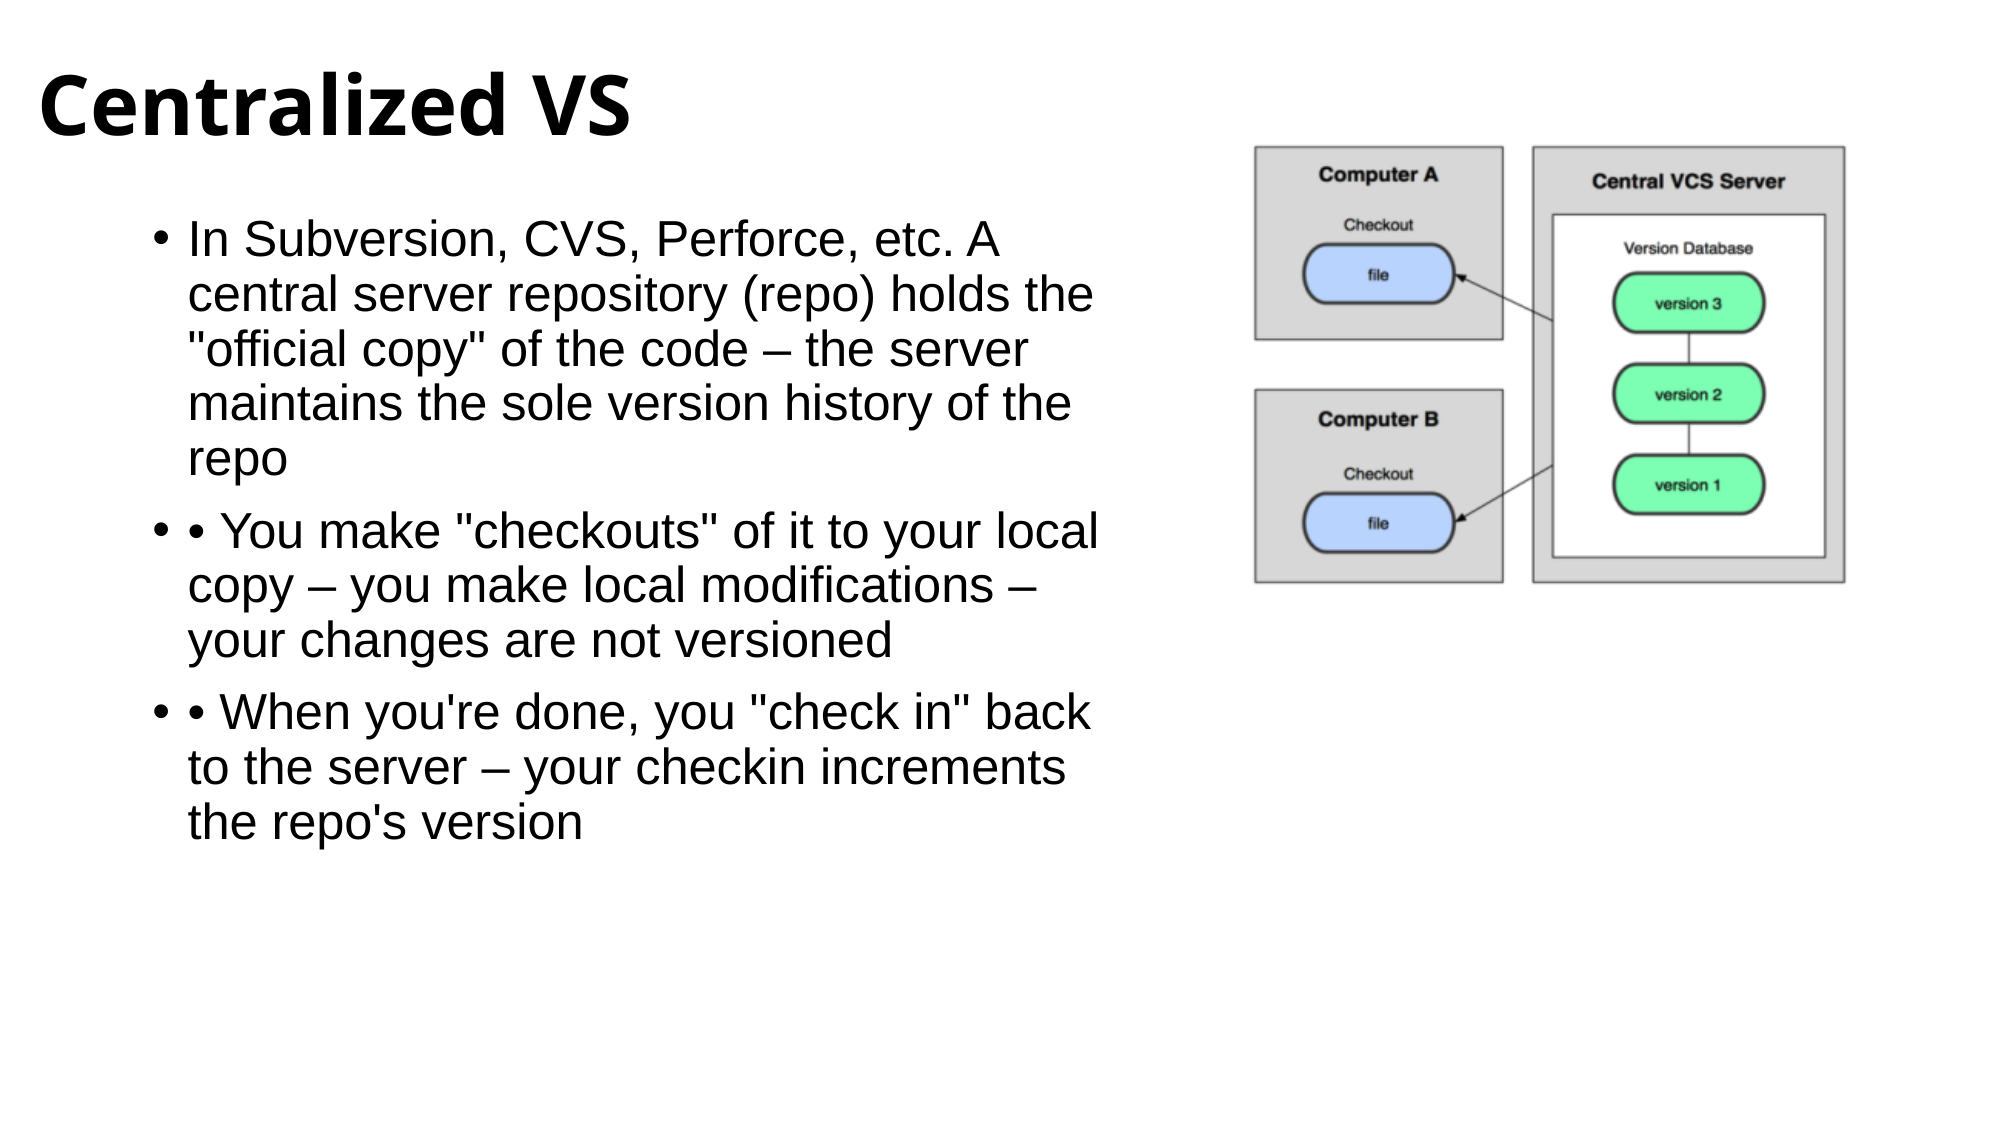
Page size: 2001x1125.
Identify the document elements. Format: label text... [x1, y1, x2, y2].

list In Subversion, CVS, Perforce, etc. A central server repository (repo) holds the "official copy" of the code – the server maintains the sole version history of the repo • You make "checkouts" of it to your local copy – you make local modifications – your changes are not versioned • When you're done, you "check in" back to the server – your checkin increments the repo's version [137, 205, 1127, 920]
title Centralized VS [22, 0, 1863, 218]
picture [1209, 108, 1901, 646]
